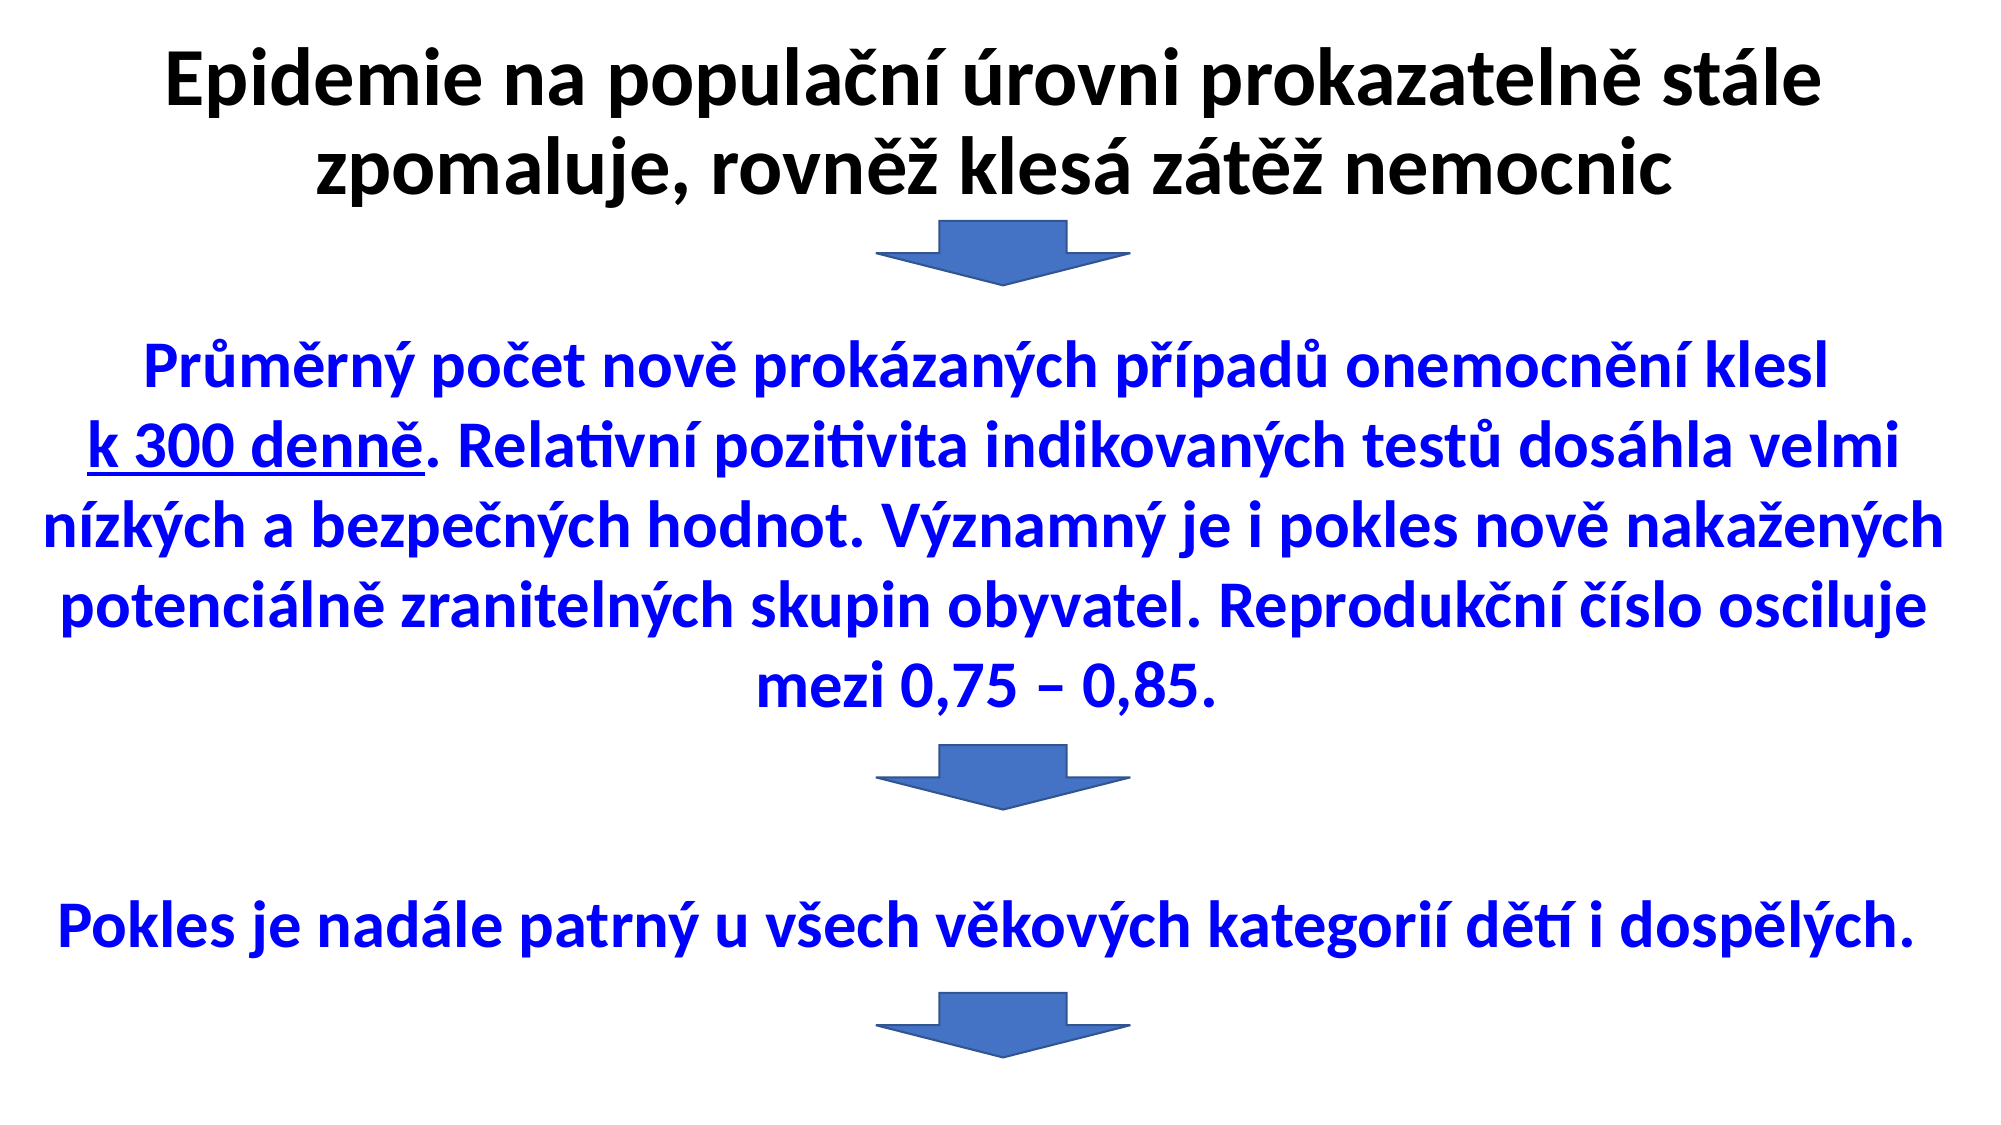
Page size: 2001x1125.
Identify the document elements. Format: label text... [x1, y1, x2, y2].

text_box [875, 221, 1131, 287]
text_box Průměrný počet nově prokázaných případů onemocnění klesl k 300 denně. Relativní pozitivita indikovaných testů dosáhla velmi nízkých a bezpečných hodnot. Významný je i pokles nově nakažených potenciálně zranitelných skupin obyvatel. Reprodukční číslo osciluje mezi 0,75 – 0,85. Pokles je nadále patrný u všech věkových kategorií dětí i dospělých. [25, 313, 1965, 968]
text_box [875, 991, 1131, 1059]
text_box [875, 744, 1131, 811]
text_box Epidemie na populační úrovni prokazatelně stále zpomaluje, rovněž klesá zátěž nemocnic [72, 27, 1918, 221]
